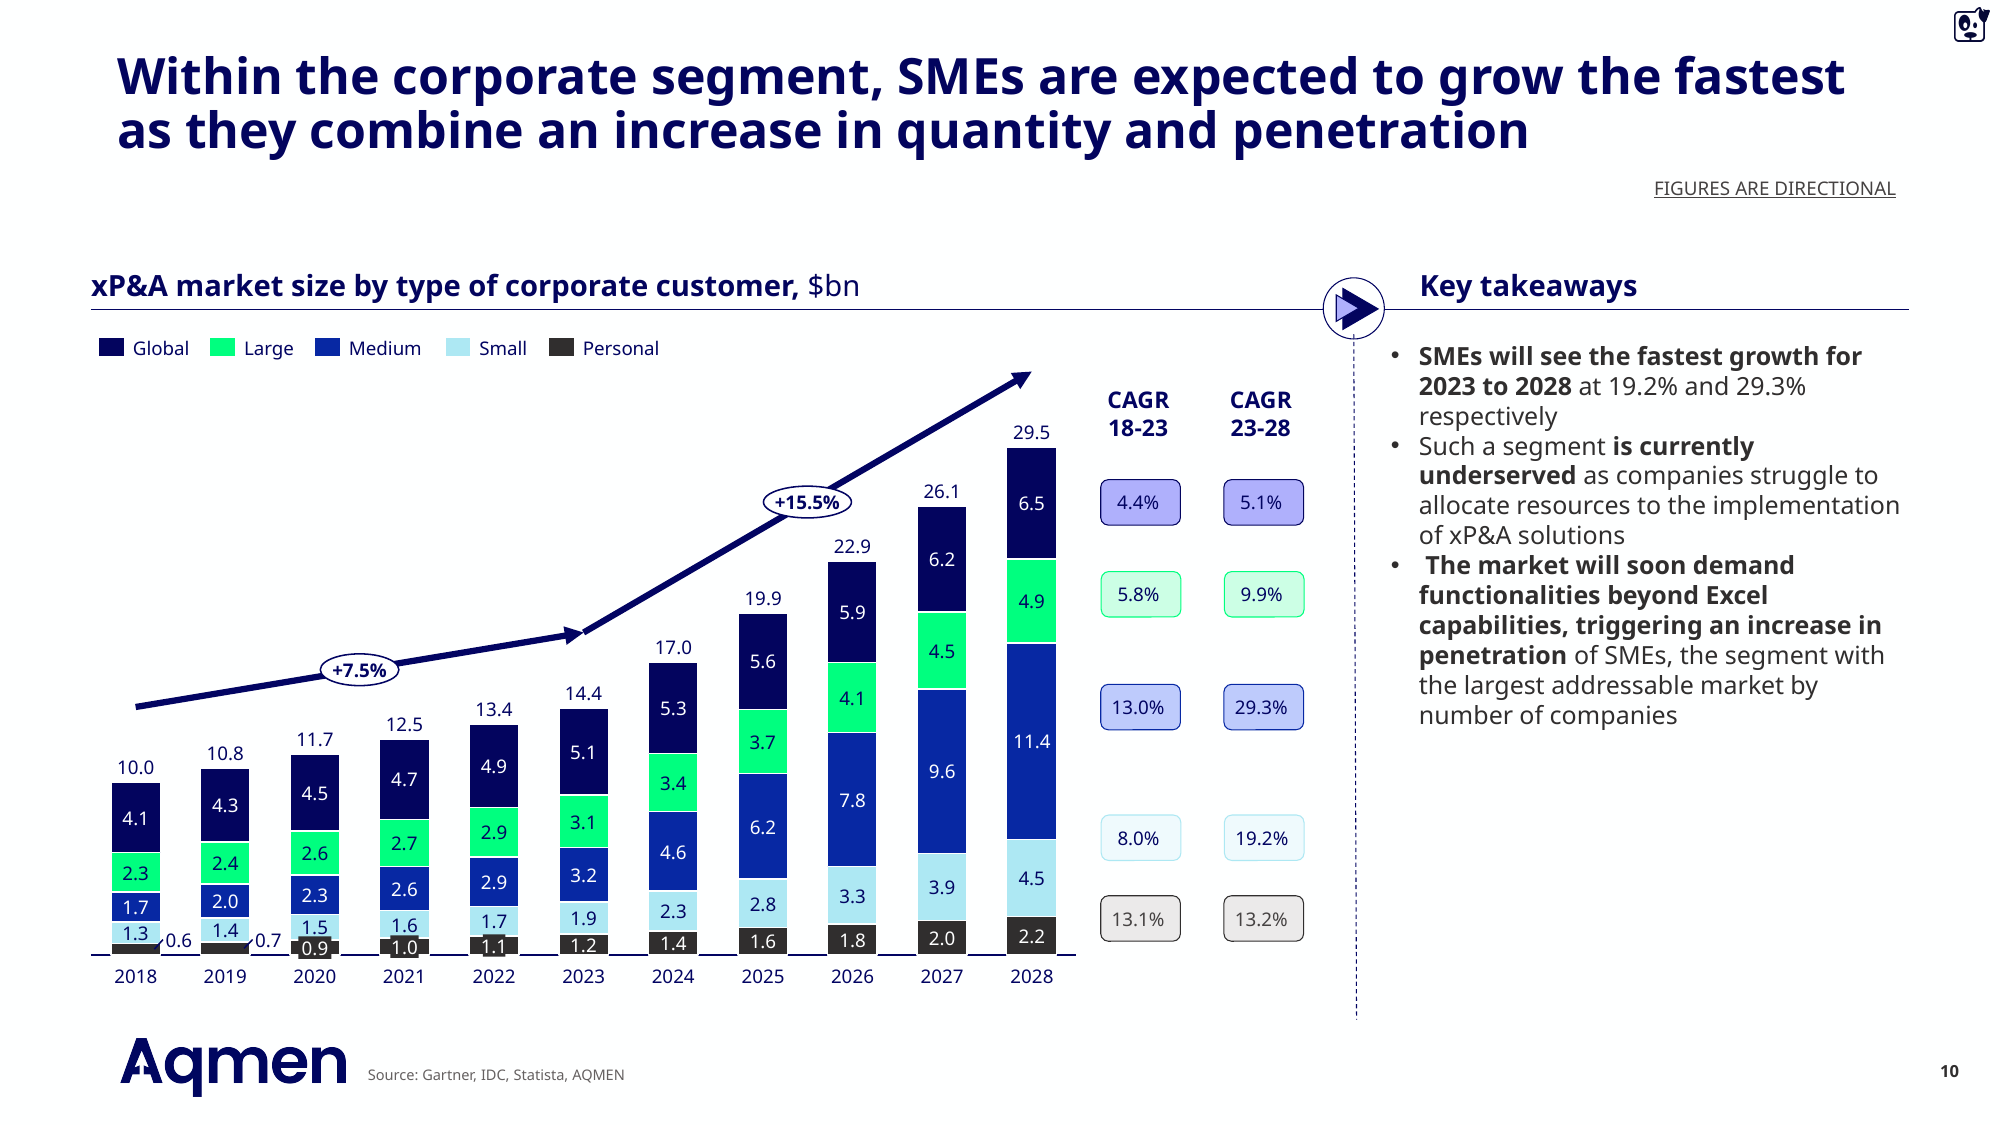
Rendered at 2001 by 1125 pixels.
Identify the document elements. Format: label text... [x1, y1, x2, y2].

text_box 29.3% [1222, 682, 1306, 732]
text_box Large [244, 336, 298, 360]
text_box SMEs will see the fastest growth for 2023 to 2028 at 19.2% and 29.3% respectively Such a segment is currently underserved as companies struggle to allocate resources to the implementation of xP&A solutions The market will soon demand functionalities beyond Excel capabilities, triggering an increase in penetration of SMEs, the segment with the largest addressable market by number of companies [1389, 339, 1906, 731]
text_box 2027 [918, 969, 966, 988]
text_box [97, 336, 126, 359]
text_box 5.8% [1099, 569, 1183, 619]
text_box 13.1% [1099, 894, 1183, 943]
text_box 13.0% [1099, 682, 1183, 732]
text_box 29.5 [1033, 420, 1053, 433]
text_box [243, 938, 254, 949]
text_box 19.2% [1222, 813, 1306, 863]
text_box 5.1% [1222, 478, 1306, 527]
text_box [208, 336, 237, 359]
text_box 8.0% [1099, 813, 1183, 863]
chart [76, 433, 1091, 969]
text_box 4.4% [1099, 478, 1183, 527]
text_box 13.2% [1222, 894, 1306, 943]
text_box CAGR 18-23 [1076, 385, 1198, 442]
text_box [443, 336, 473, 359]
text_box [1353, 333, 1358, 1021]
list 10 [1908, 1050, 1991, 1093]
text_box CAGR 23-28 [1198, 385, 1323, 442]
picture [120, 1038, 346, 1097]
text_box [1321, 311, 1386, 341]
text_box 2024 [649, 969, 698, 988]
text_box Source: Gartner, IDC, Statista, AQMEN [367, 1065, 1865, 1093]
text_box xP&A market size by type of corporate customer, $bn [91, 267, 1189, 303]
text_box 2018 [113, 969, 158, 988]
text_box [153, 939, 164, 950]
text_box 2023 [560, 969, 607, 988]
text_box 2028 [1007, 969, 1056, 988]
text_box 9.9% [1222, 569, 1306, 619]
text_box Key takeaways [1419, 267, 1933, 303]
text_box [1341, 311, 1378, 333]
text_box Small [479, 336, 532, 360]
picture [1953, 7, 1990, 43]
text_box FIGURES ARE DIRECTIONAL [1593, 164, 1912, 211]
text_box 2022 [470, 969, 518, 988]
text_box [583, 371, 1033, 634]
text_box 2026 [828, 969, 877, 988]
text_box Personal [582, 336, 665, 360]
text_box 2021 [383, 969, 426, 988]
text_box 2019 [203, 969, 247, 988]
title Within the corporate segment, SMEs are expected to grow the fastest as they combine an increase in quantity and penetration [102, 42, 1898, 167]
text_box 2020 [290, 969, 339, 988]
text_box [313, 336, 342, 359]
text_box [135, 632, 585, 708]
text_box [1334, 292, 1363, 309]
text_box [1341, 285, 1382, 309]
text_box Global [132, 336, 193, 360]
text_box [1321, 276, 1386, 309]
text_box Medium [348, 336, 429, 360]
text_box 2025 [739, 969, 787, 988]
text_box [547, 336, 576, 359]
text_box [1334, 311, 1358, 325]
